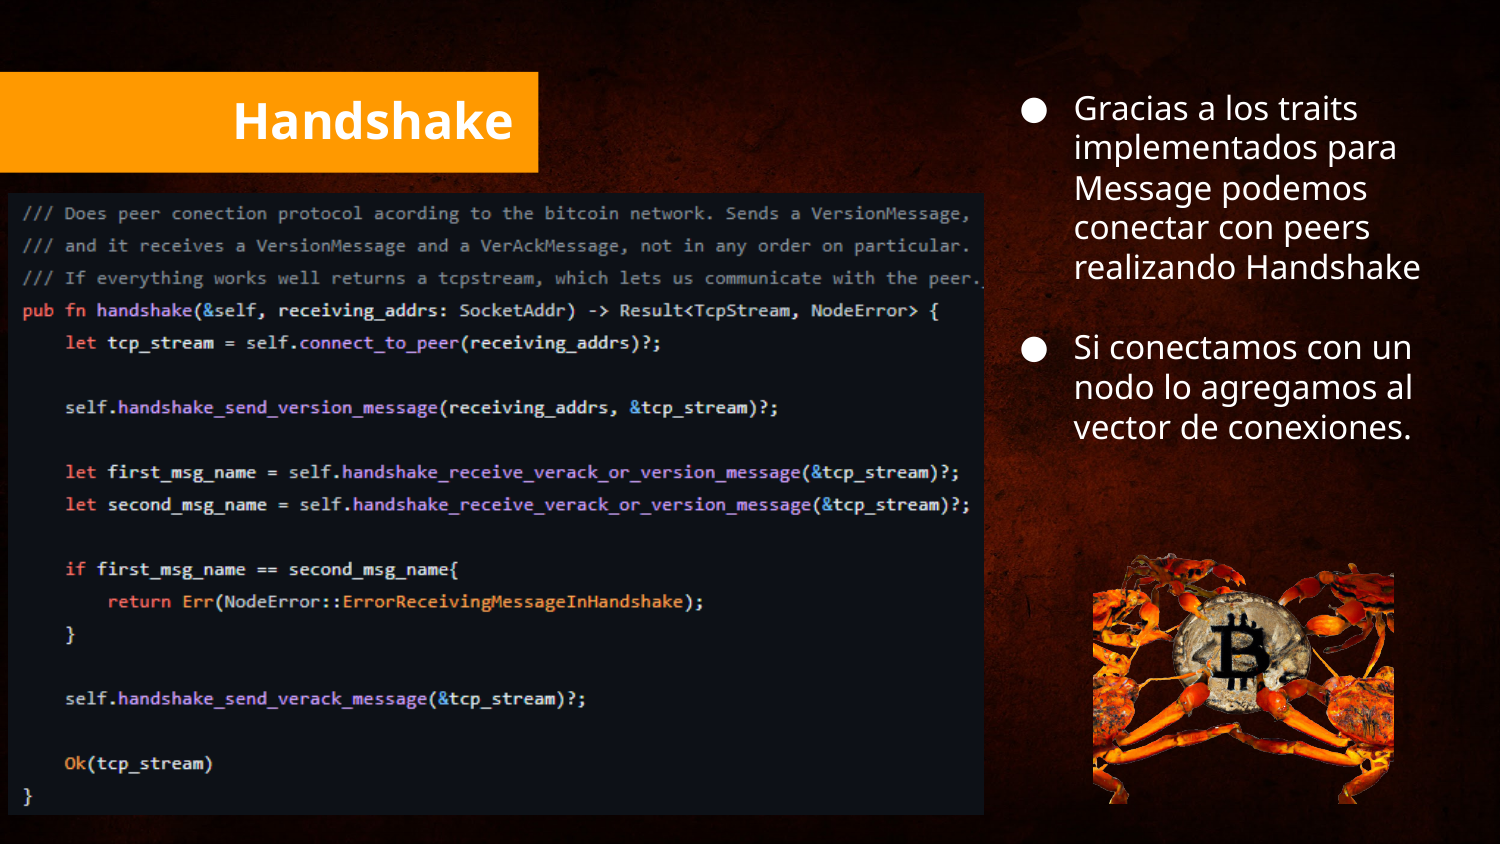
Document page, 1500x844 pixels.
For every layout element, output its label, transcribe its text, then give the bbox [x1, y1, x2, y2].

picture [0, 0, 1500, 844]
text_box [0, 71, 539, 173]
text_box Gracias a los traits implementados para Message podemos conectar con peers realizando Handshake Si conectamos con un nodo lo agregamos al vector de conexiones. [983, 71, 1500, 461]
title Handshake [217, 74, 539, 171]
